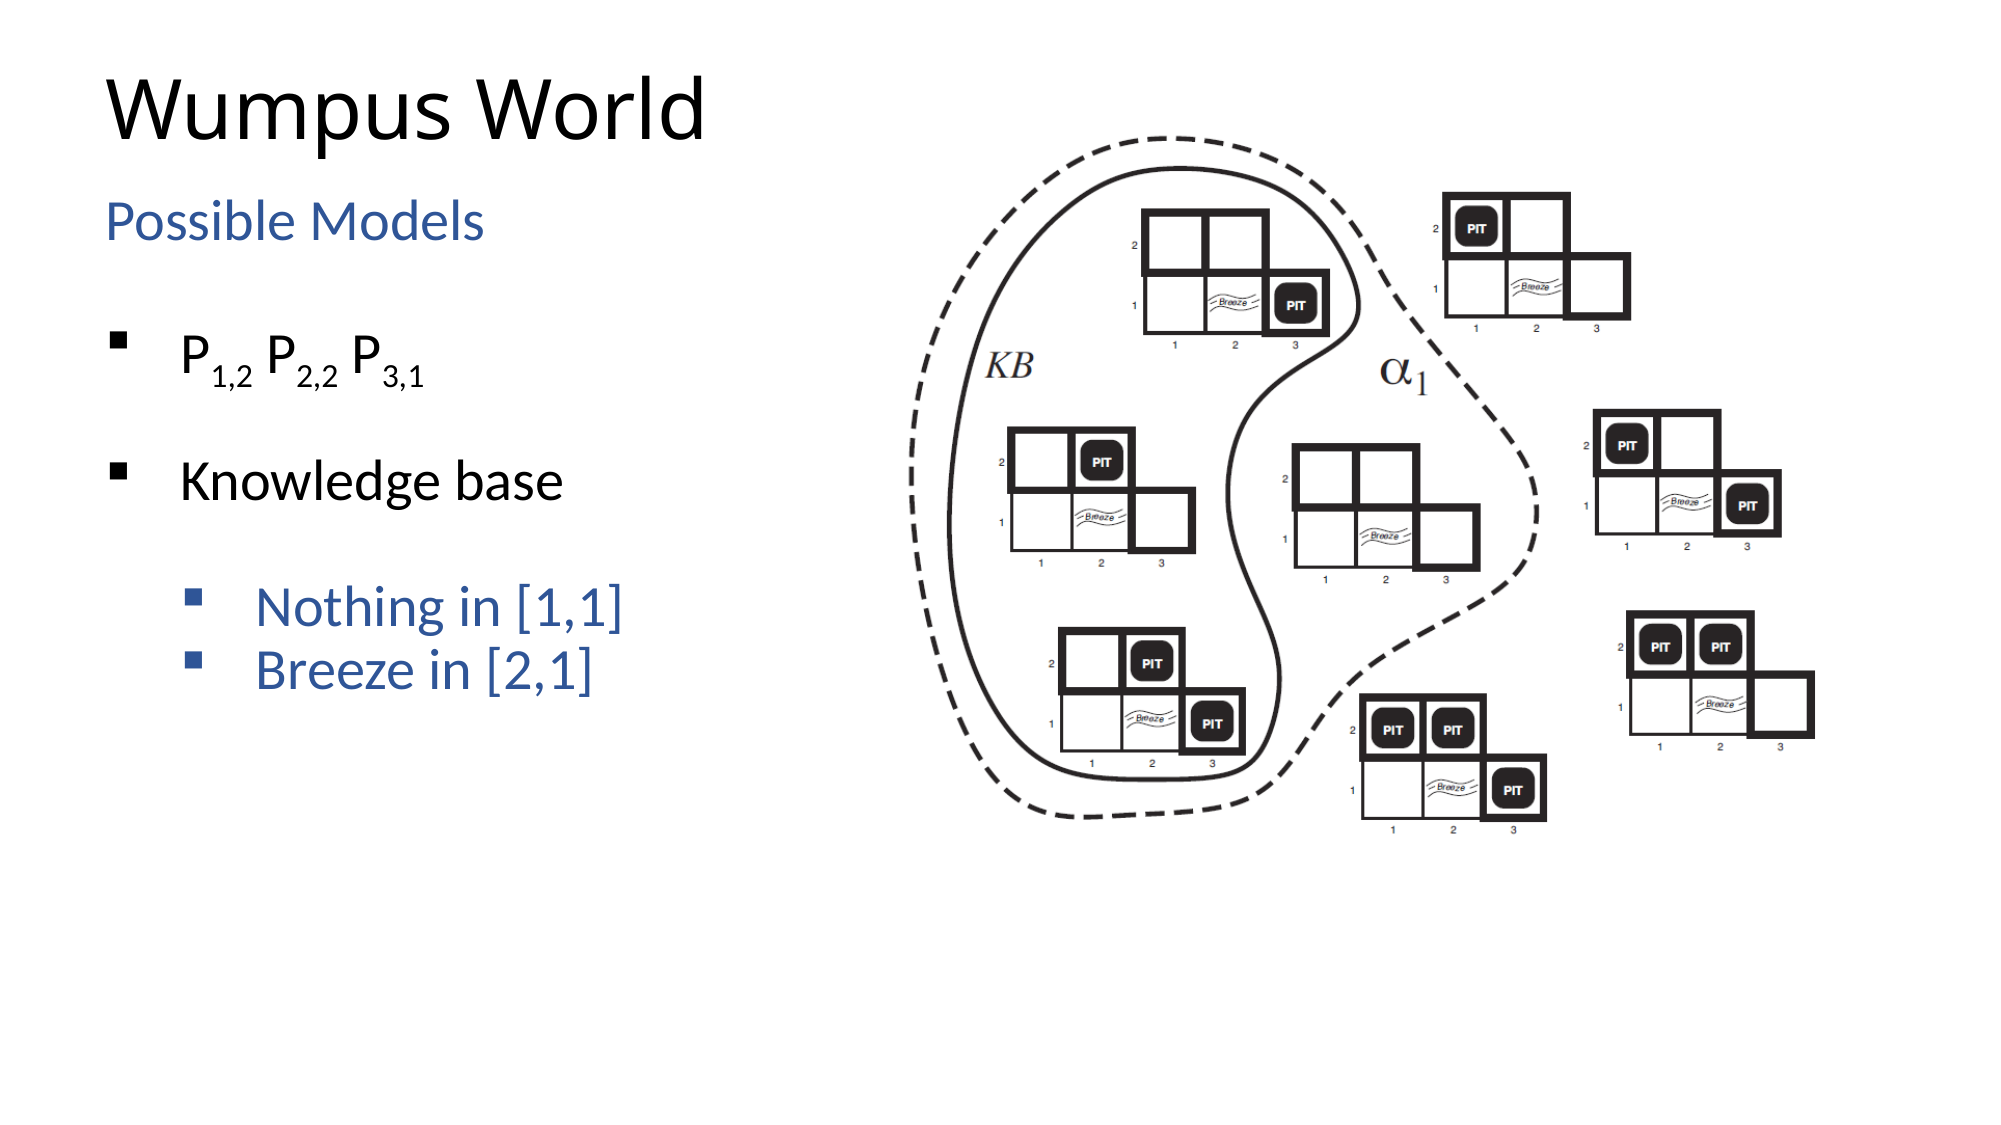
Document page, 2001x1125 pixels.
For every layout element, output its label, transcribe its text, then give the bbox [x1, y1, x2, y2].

picture [896, 115, 1841, 847]
title Wumpus World [90, 60, 1816, 164]
list Possible Models P1,2 P2,2 P3,1 Knowledge base Nothing in [1,1] Breeze in [2,1] [90, 182, 896, 518]
